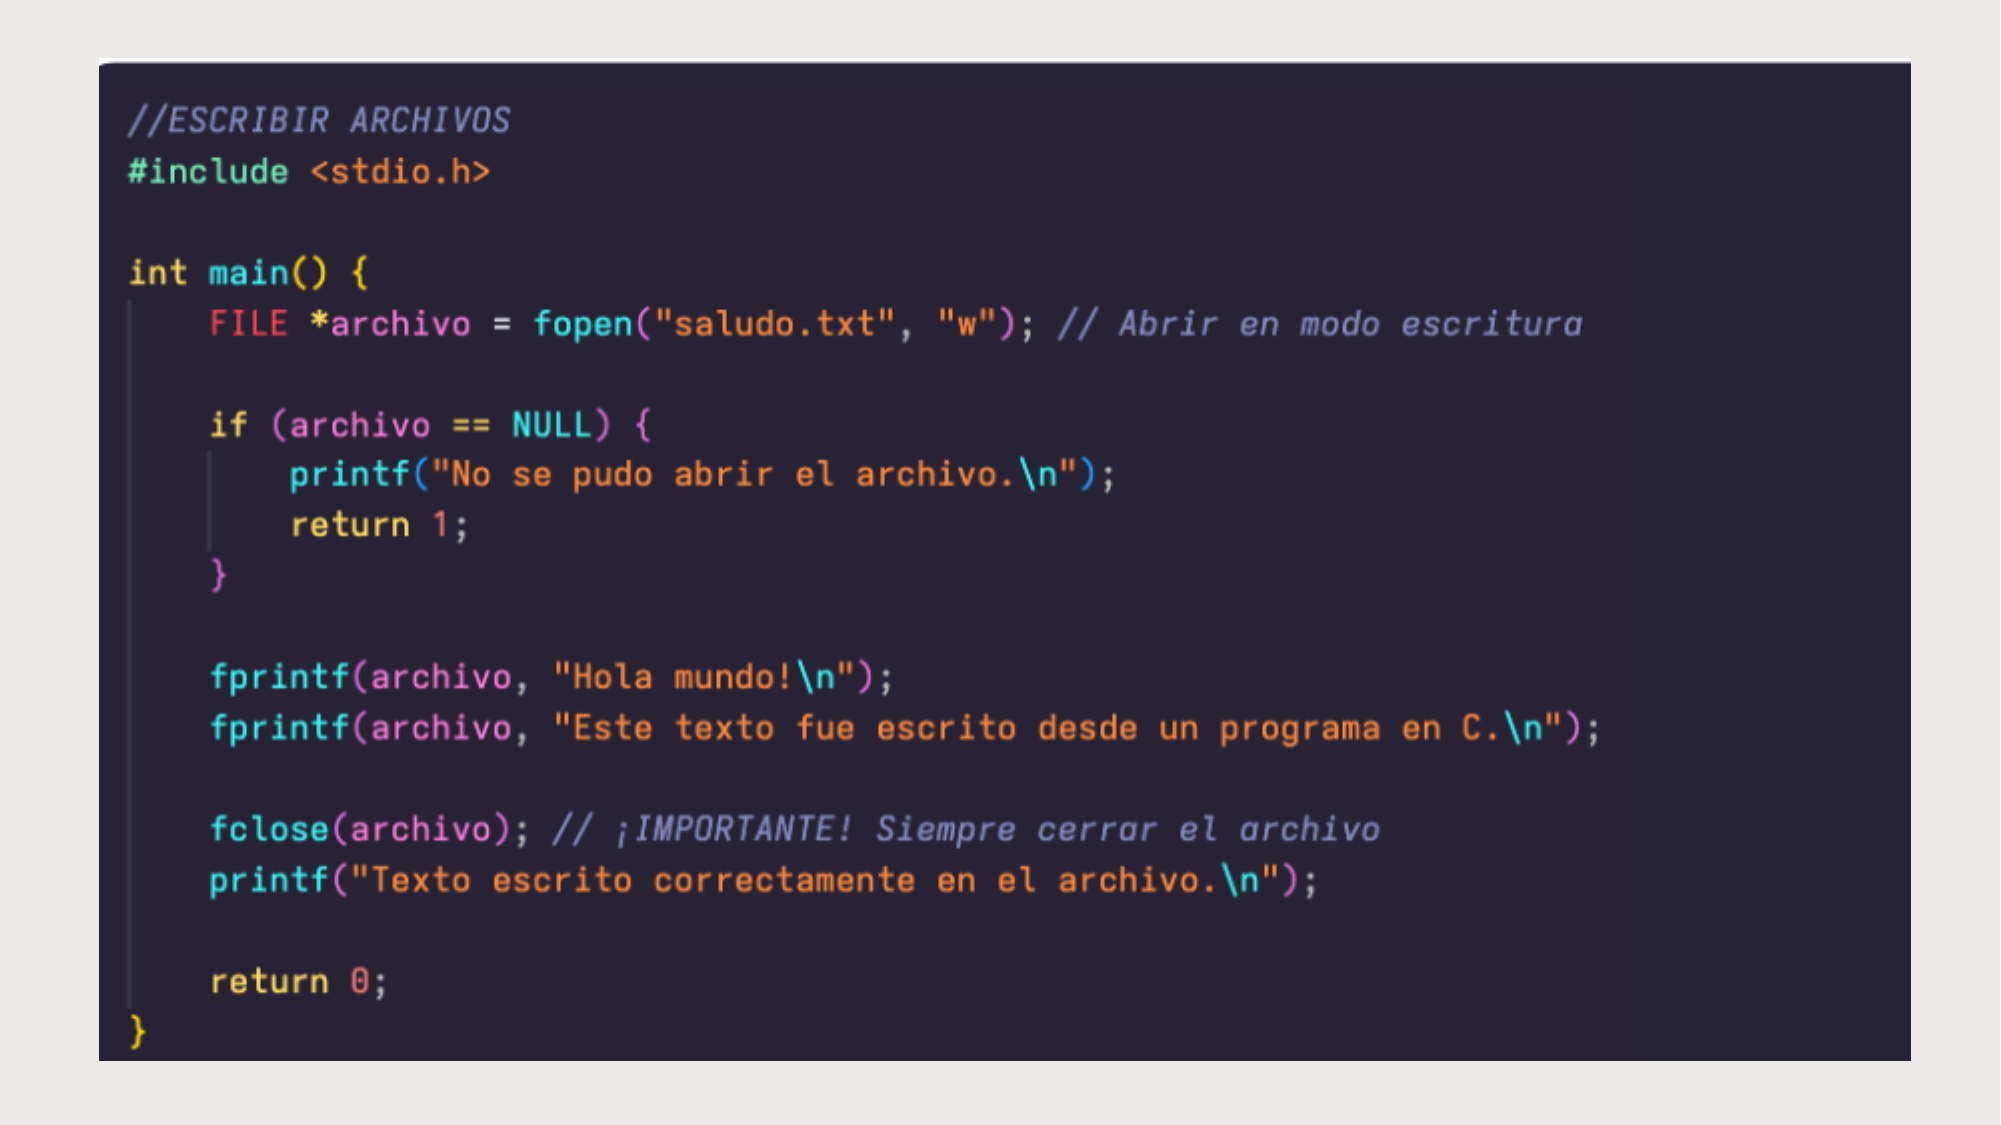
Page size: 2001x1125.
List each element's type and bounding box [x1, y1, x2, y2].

picture [99, 58, 1911, 1061]
